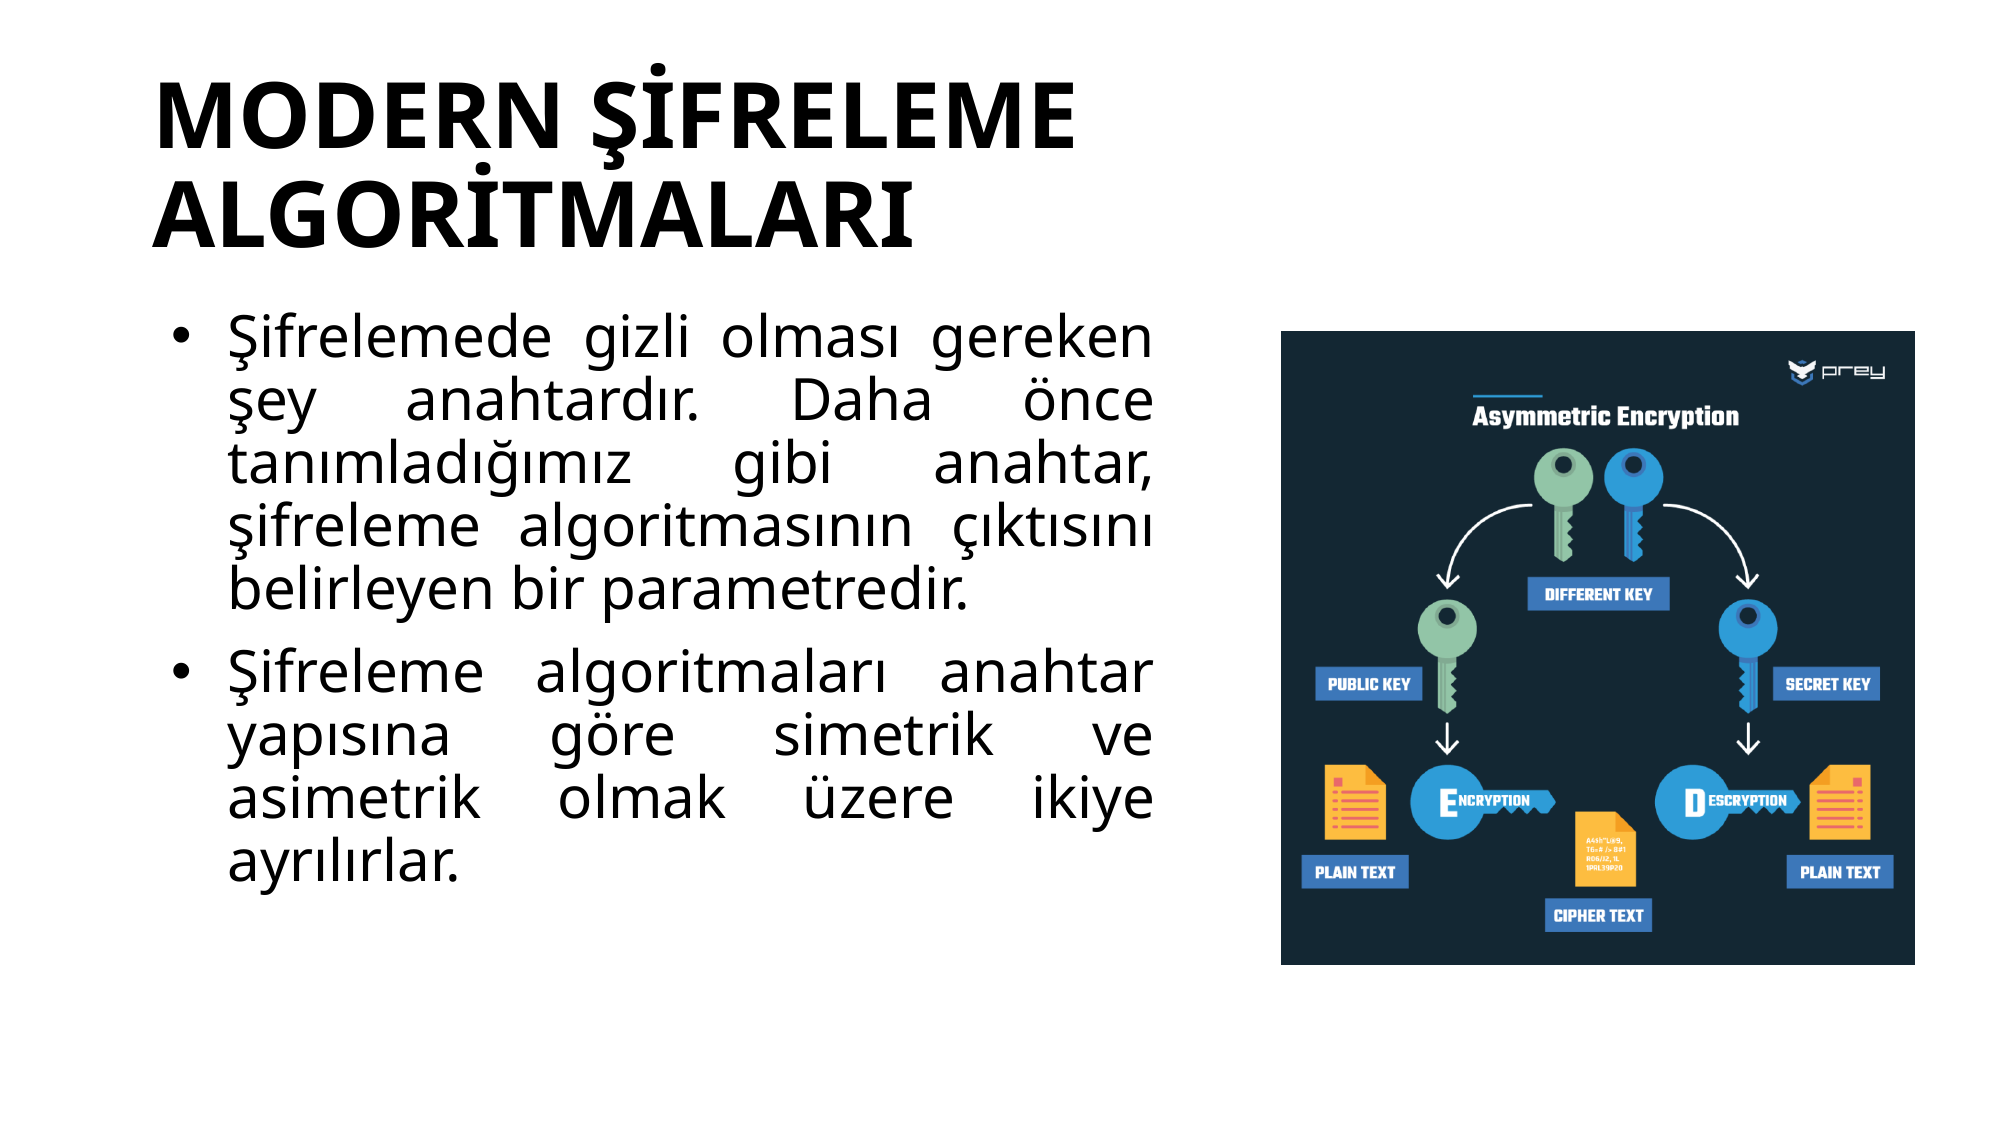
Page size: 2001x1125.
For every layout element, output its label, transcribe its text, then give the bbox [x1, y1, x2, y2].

title MODERN ŞİFRELEME ALGORİTMALARI [137, 59, 1863, 278]
picture [1281, 331, 1915, 965]
list Şifrelemede gizli olması gereken şey anahtardır. Daha önce tanımladığımız gibi anahtar, şifreleme algoritmasının çıktısını belirleyen bir parametredir. Şifreleme algoritmaları anahtar yapısına göre simetrik ve asimetrik olmak üzere ikiye ayrılırlar. [137, 299, 1170, 1050]
